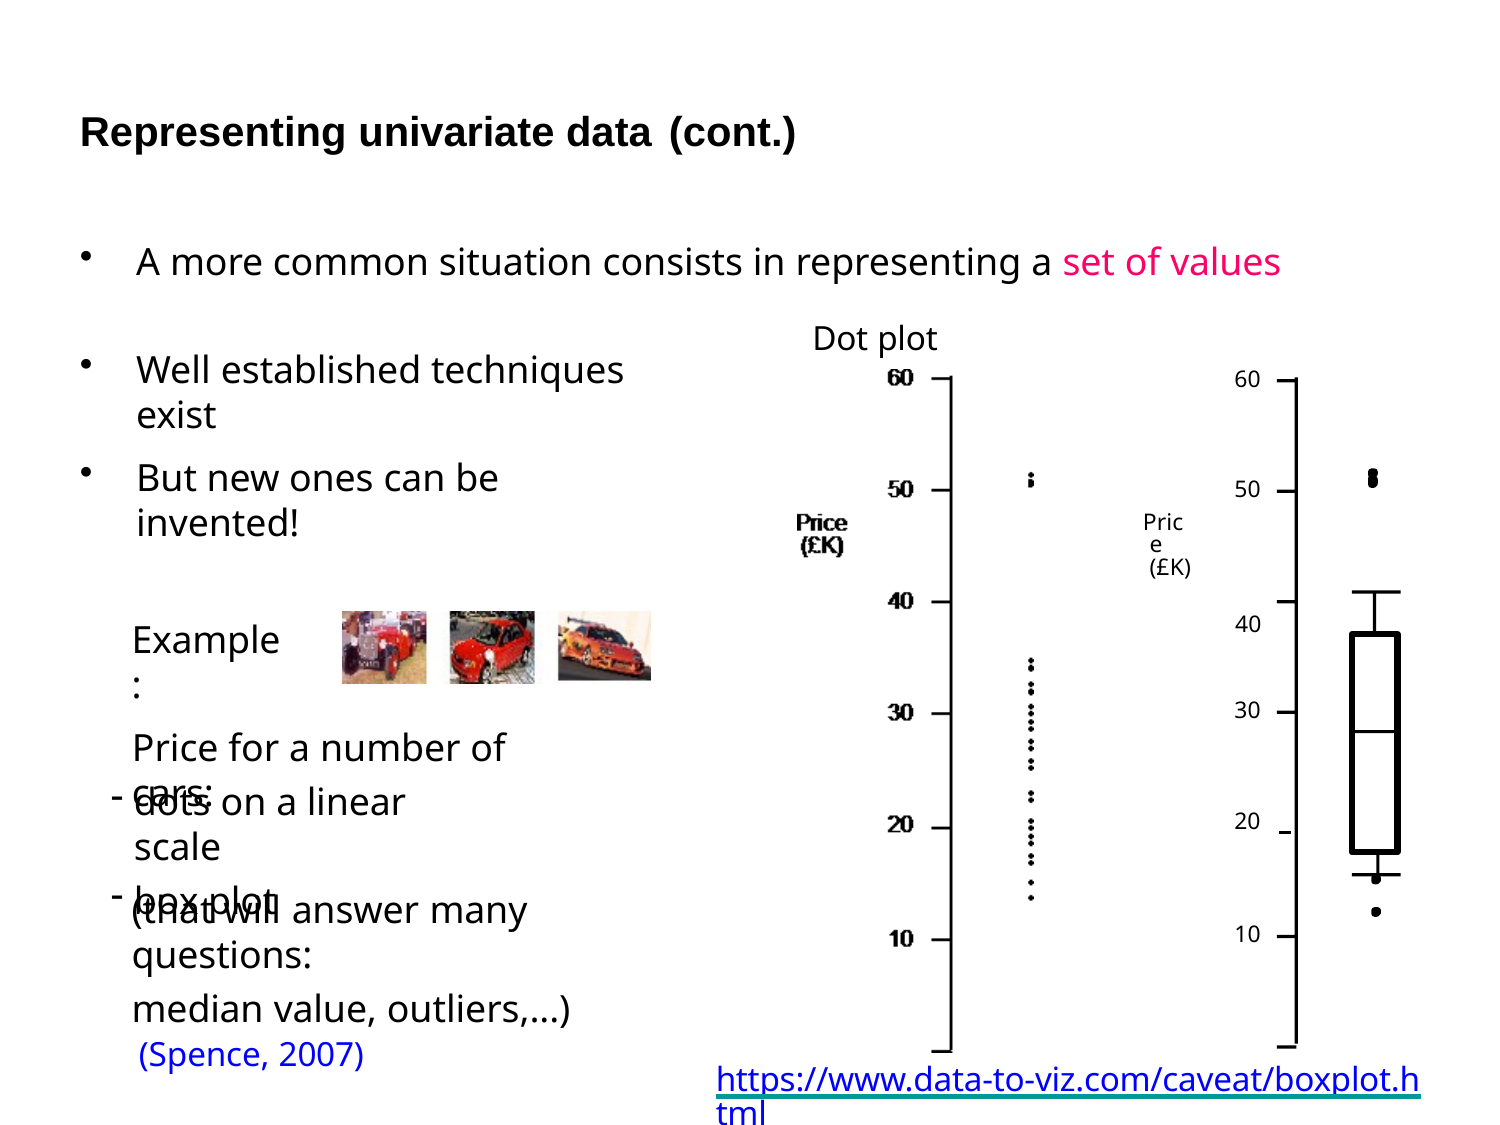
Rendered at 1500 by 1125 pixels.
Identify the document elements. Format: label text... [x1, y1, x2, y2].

text_box Price for a number of cars: [129, 722, 576, 815]
text_box 30 [1232, 693, 1263, 724]
text_box https://www.data-to-viz.com/caveat/boxplot.html [713, 1056, 1422, 1104]
text_box 50 [1232, 472, 1263, 503]
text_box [1348, 590, 1401, 885]
text_box (that will answer many questions: median value, outliers,...) [129, 875, 686, 1031]
text_box dots on a linear scale box plot [108, 767, 490, 923]
title Representing univariate data (cont.) [77, 102, 799, 236]
text_box A more common situation consists in representing a set of values Dot plot Tukey boxplot [77, 236, 1361, 437]
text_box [1367, 468, 1379, 489]
text_box But new ones can be invented! [77, 452, 651, 545]
text_box [1276, 1045, 1297, 1049]
text_box 60 [1232, 362, 1263, 392]
text_box 20 [1232, 804, 1304, 834]
text_box (Spence, 2007) [136, 1031, 369, 1074]
picture [342, 611, 651, 685]
text_box Example: [129, 614, 290, 707]
picture [796, 368, 1034, 1054]
text_box Price (£K) 40 [1140, 505, 1263, 637]
text_box [1276, 377, 1298, 804]
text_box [1370, 906, 1382, 918]
text_box 10 [1232, 918, 1263, 948]
text_box [1276, 834, 1298, 1044]
